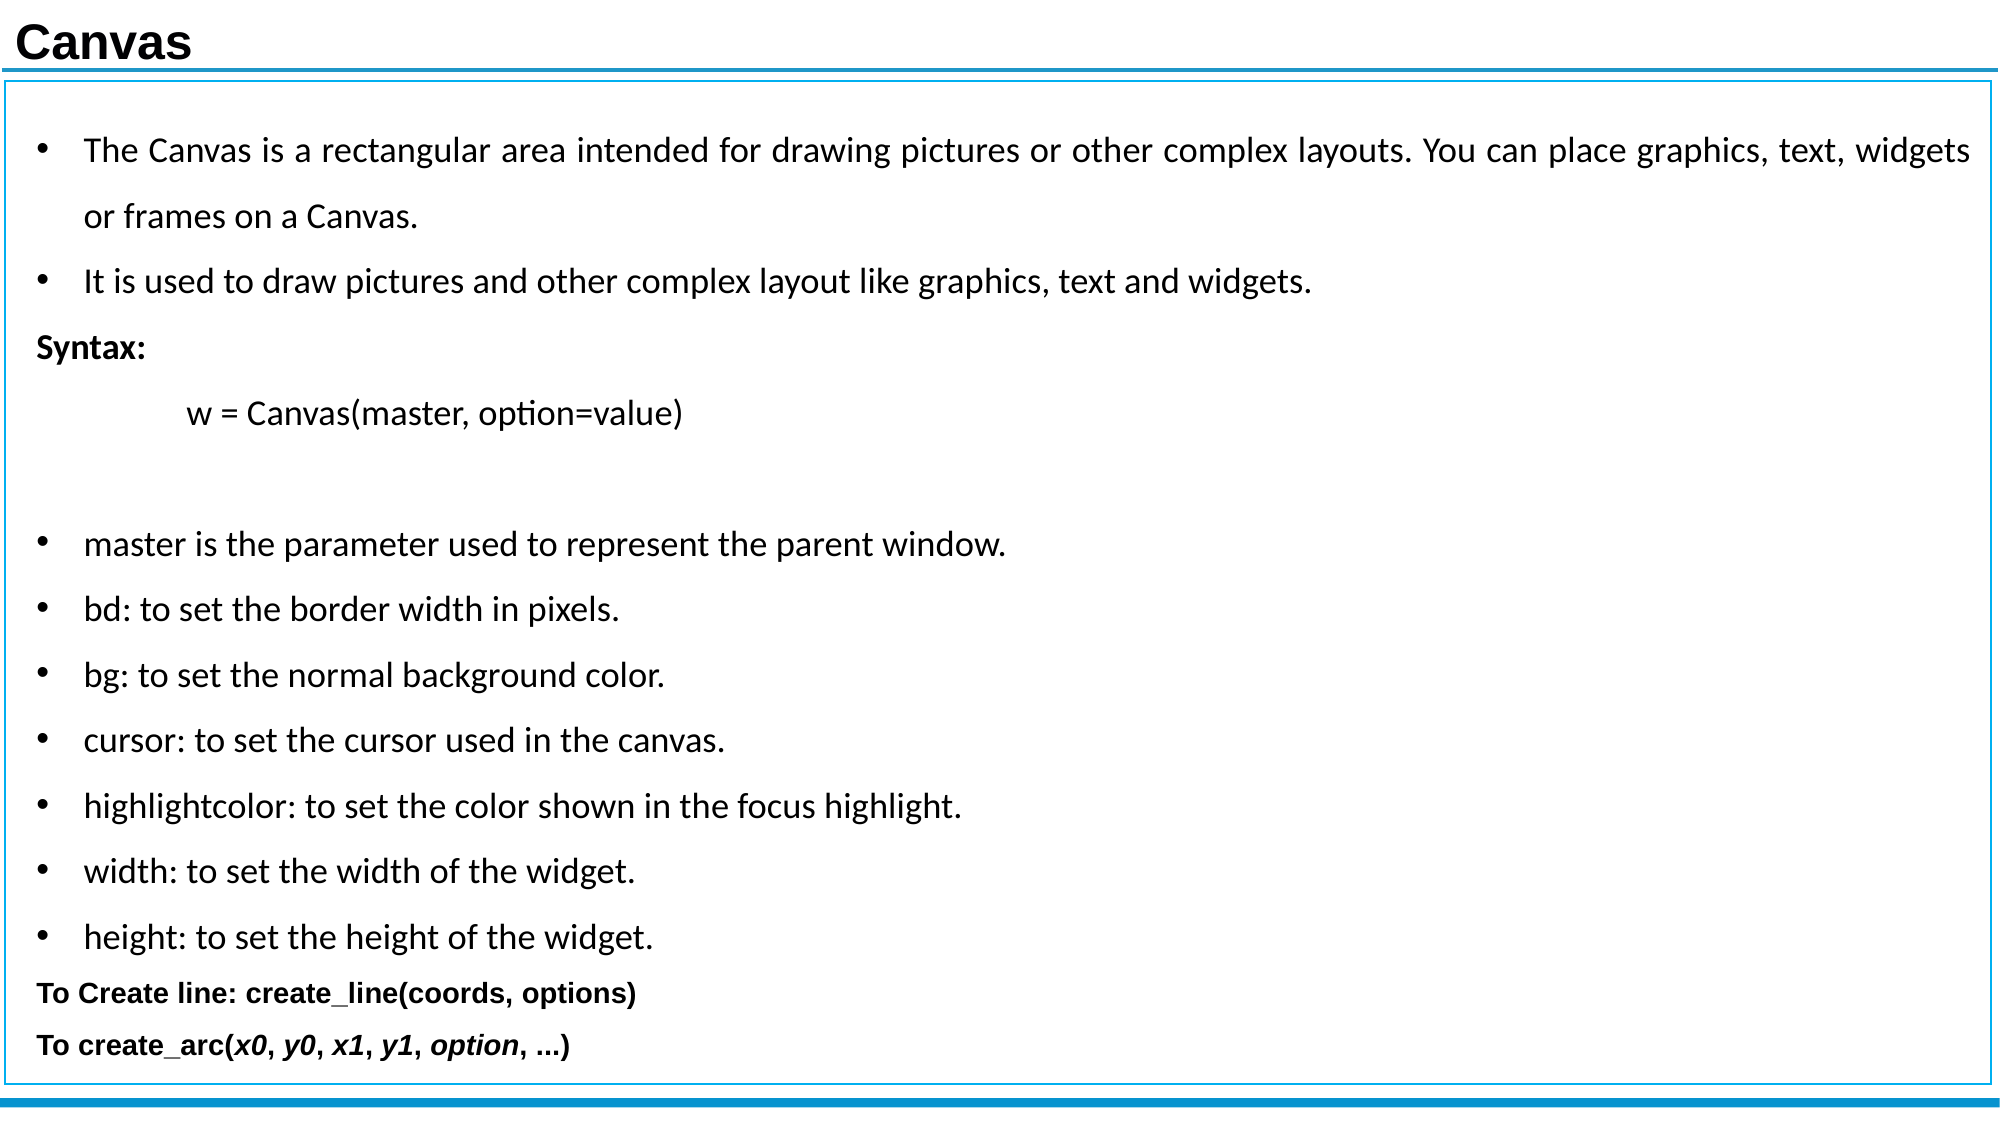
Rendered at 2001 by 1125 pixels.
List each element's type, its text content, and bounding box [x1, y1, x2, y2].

text_box [0, 1098, 36, 1108]
text_box The Canvas is a rectangular area intended for drawing pictures or other complex layouts. You can place graphics, text, widgets or frames on a Canvas. It is used to draw pictures and other complex layout like graphics, text and widgets. Syntax: w = Canvas(master, option=value) master is the parameter used to represent the parent window. bd: to set the border width in pixels. bg: to set the normal background color. cursor: to set the cursor used in the canvas. highlightcolor: to set the color shown in the focus highlight. width: to set the width of the widget. height: to set the height of the widget. To Create line: create_line(coords, options) To create_arc(x0, y0, x1, y1, option, ...) [36, 104, 1975, 1125]
text_box Canvas [12, 9, 1266, 70]
text_box [5, 80, 1991, 1085]
text_box [1975, 1098, 2000, 1108]
